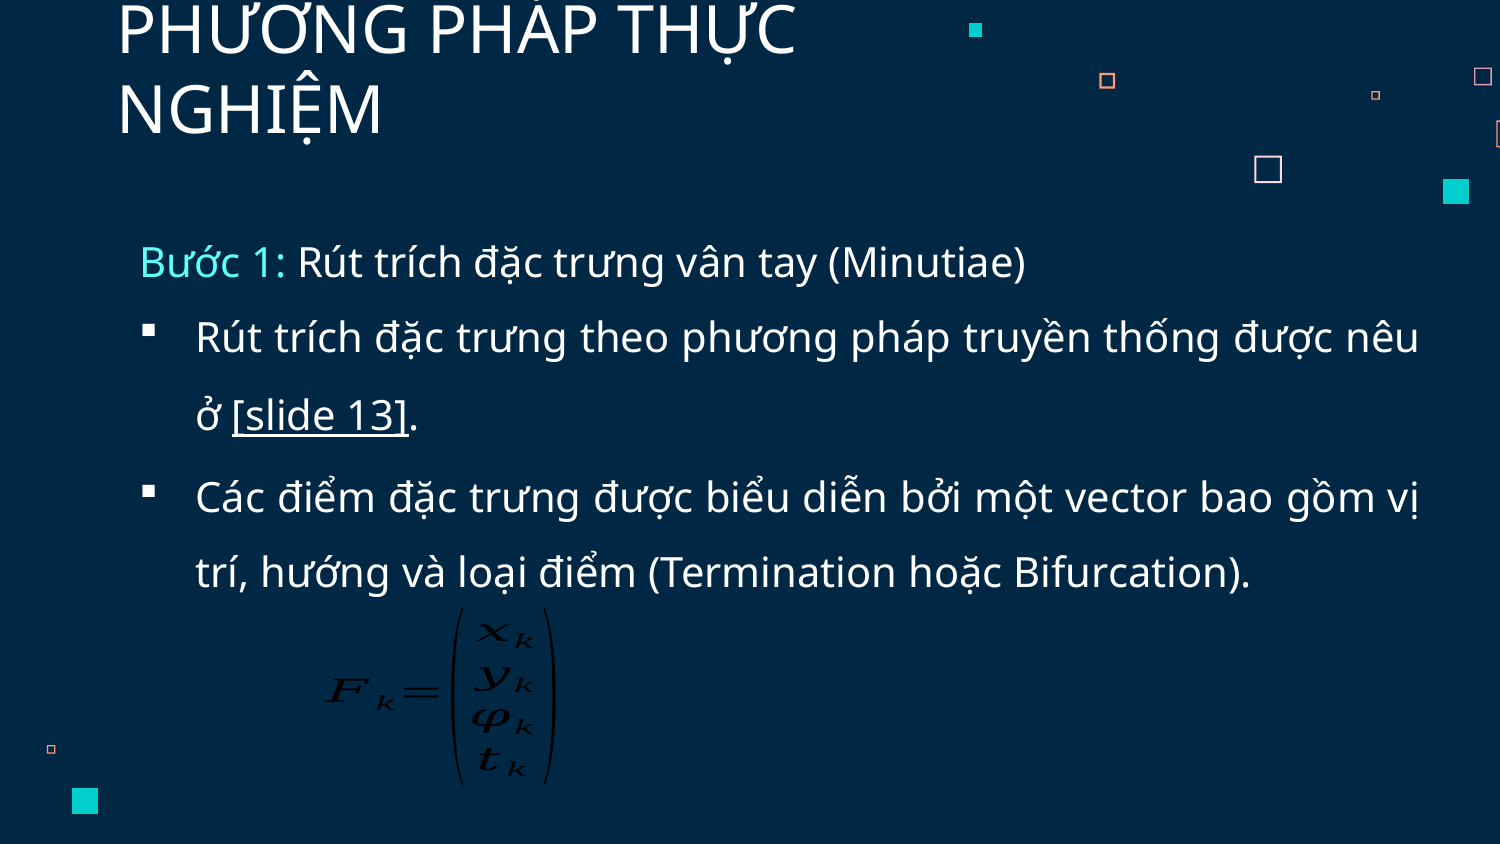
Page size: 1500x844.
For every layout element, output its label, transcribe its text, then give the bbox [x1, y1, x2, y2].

title PHƯƠNG PHÁP THỰC NGHIỆM [101, 67, 1019, 163]
